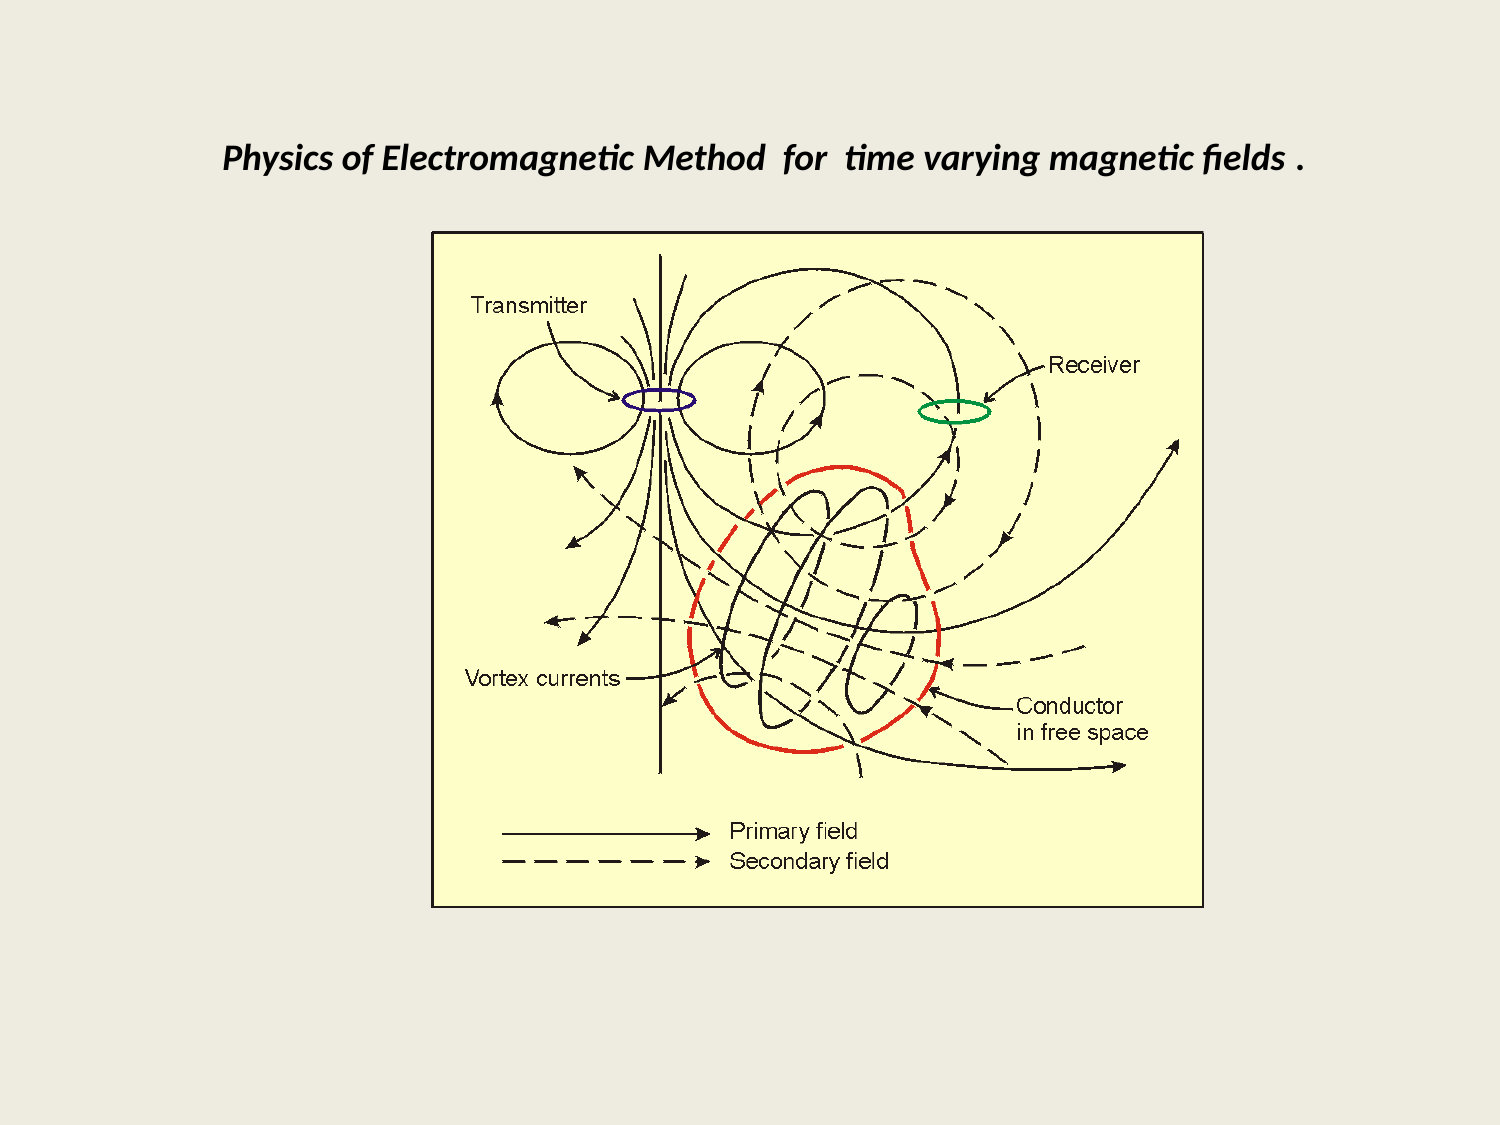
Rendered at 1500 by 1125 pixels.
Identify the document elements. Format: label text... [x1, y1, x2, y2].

text_box Physics of Electromagnetic Method for time varying magnetic fields . [88, 125, 1436, 186]
picture [430, 231, 1204, 908]
